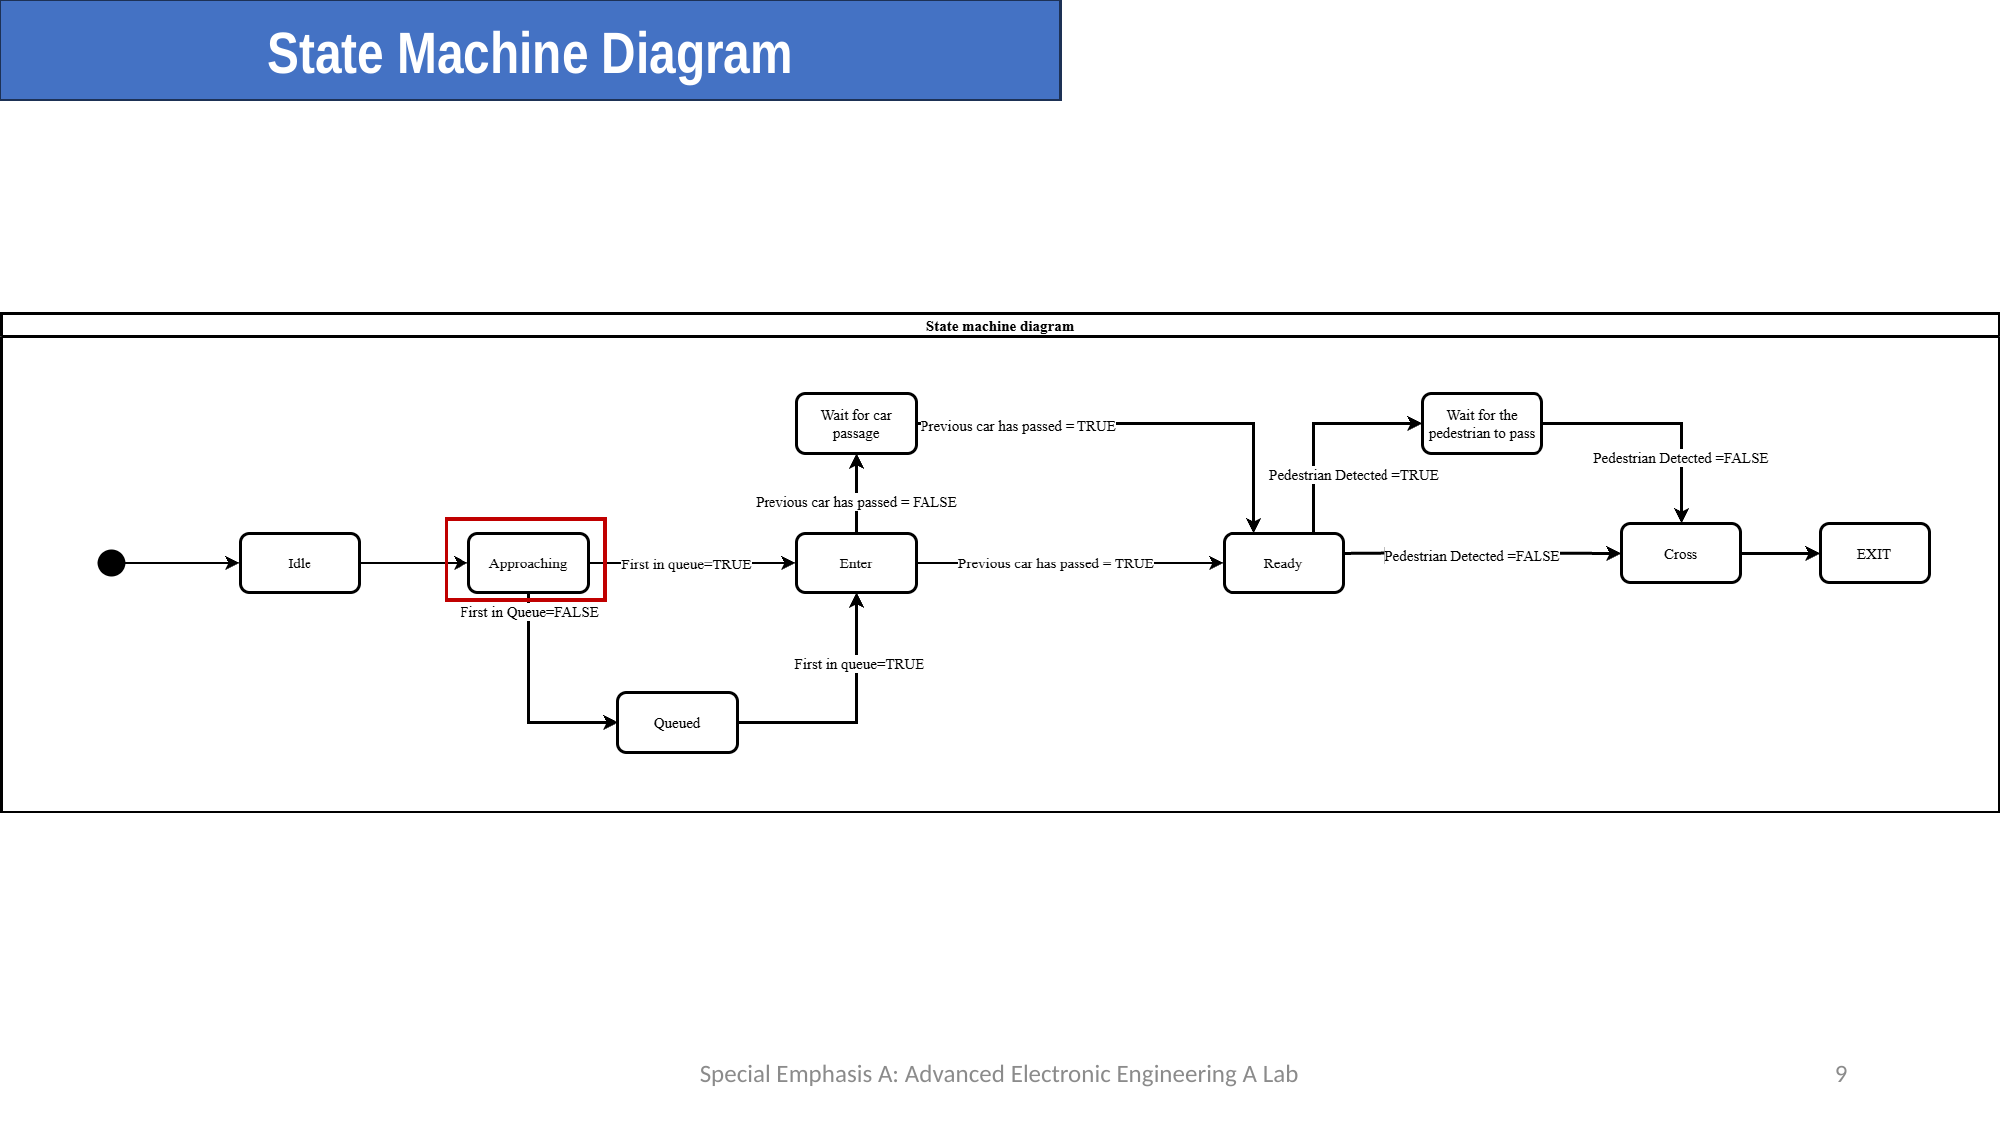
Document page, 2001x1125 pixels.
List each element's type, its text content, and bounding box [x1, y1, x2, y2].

footer Special Emphasis A: Advanced Electronic Engineering A Lab [662, 1042, 1338, 1103]
picture [0, 312, 2000, 813]
text_box State Machine Diagram [0, 0, 1062, 101]
slide_number 9 [1412, 1042, 1863, 1103]
